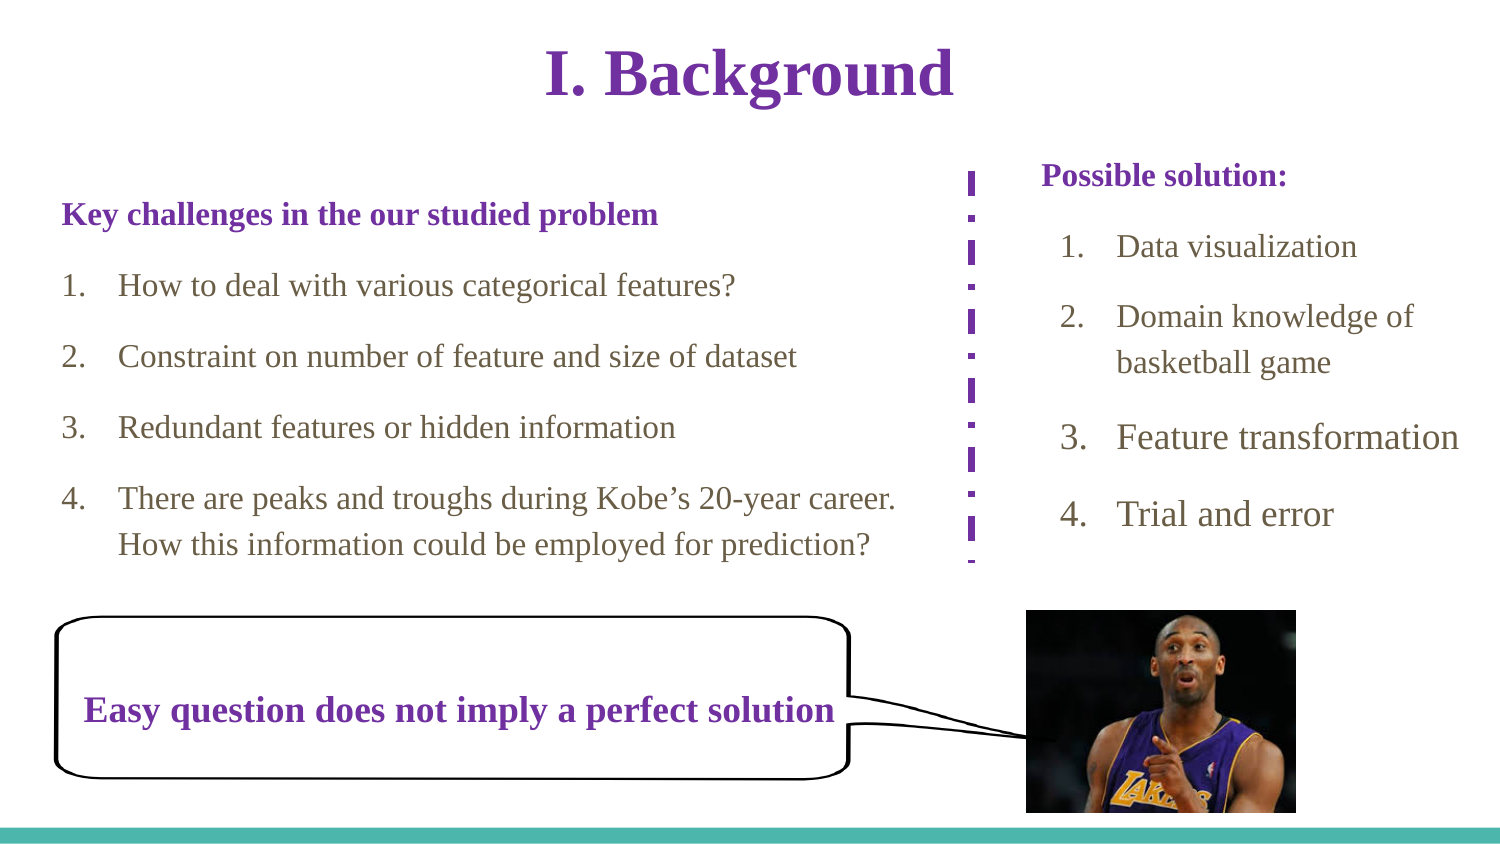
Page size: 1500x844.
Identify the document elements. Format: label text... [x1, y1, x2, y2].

text_box I. Background [51, 13, 1449, 130]
text_box Possible solution: Data visualization Domain knowledge of basketball game Feature transformation Trial and error [1026, 131, 1480, 563]
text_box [49, 612, 1161, 844]
list Key challenges in the our studied problem How to deal with various categorical features? Constraint on number of feature and size of dataset Redundant features or hidden information There are peaks and troughs during Kobe’s 20-year career. How this information could be employed for prediction? [27, 171, 940, 613]
picture [1026, 610, 1296, 813]
